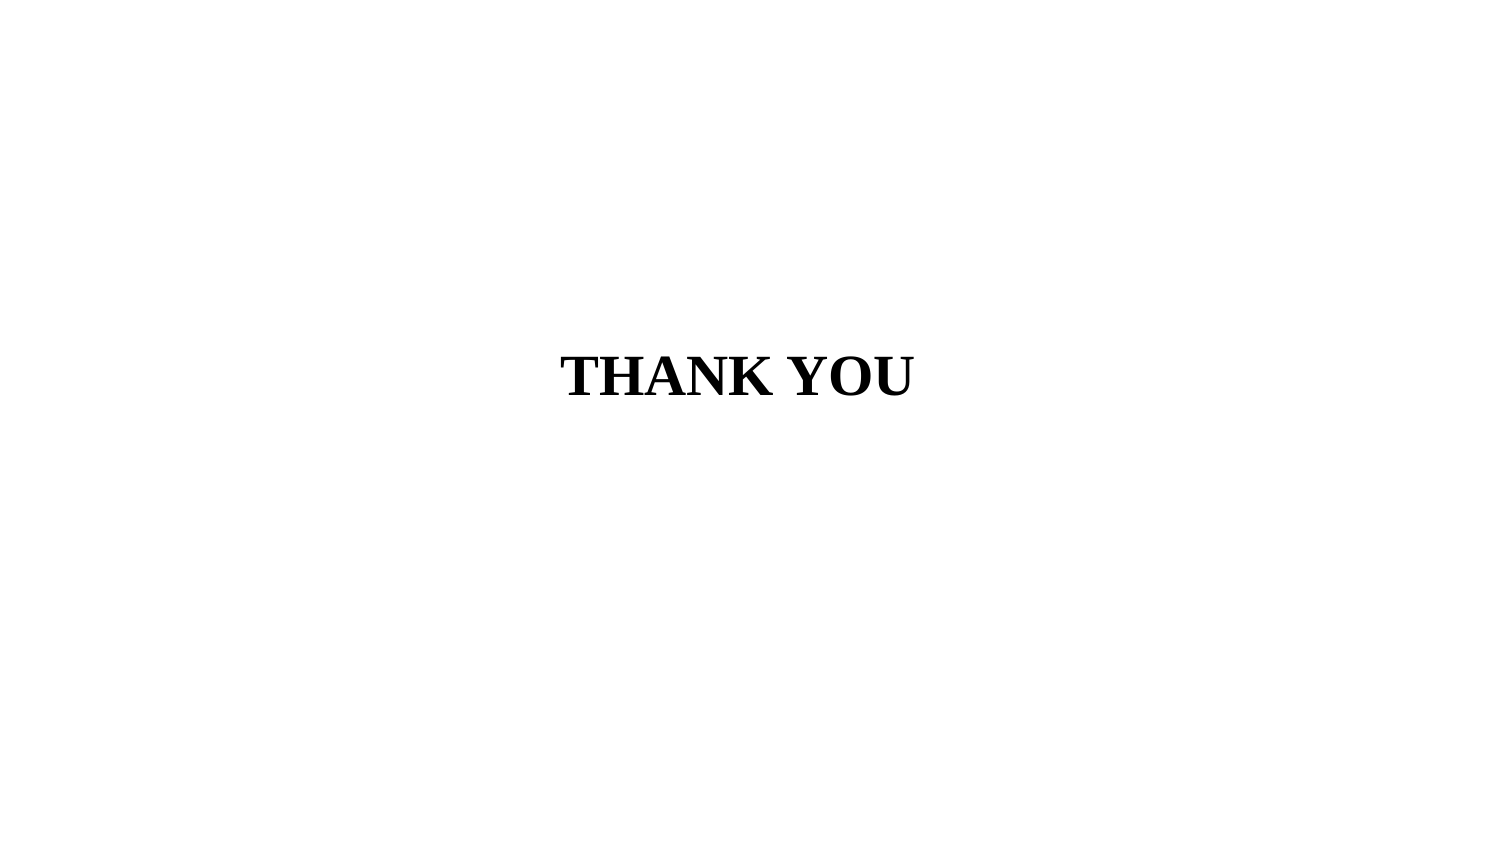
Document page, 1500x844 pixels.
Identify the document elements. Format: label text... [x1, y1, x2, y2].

text_box THANK YOU [502, 329, 1025, 415]
